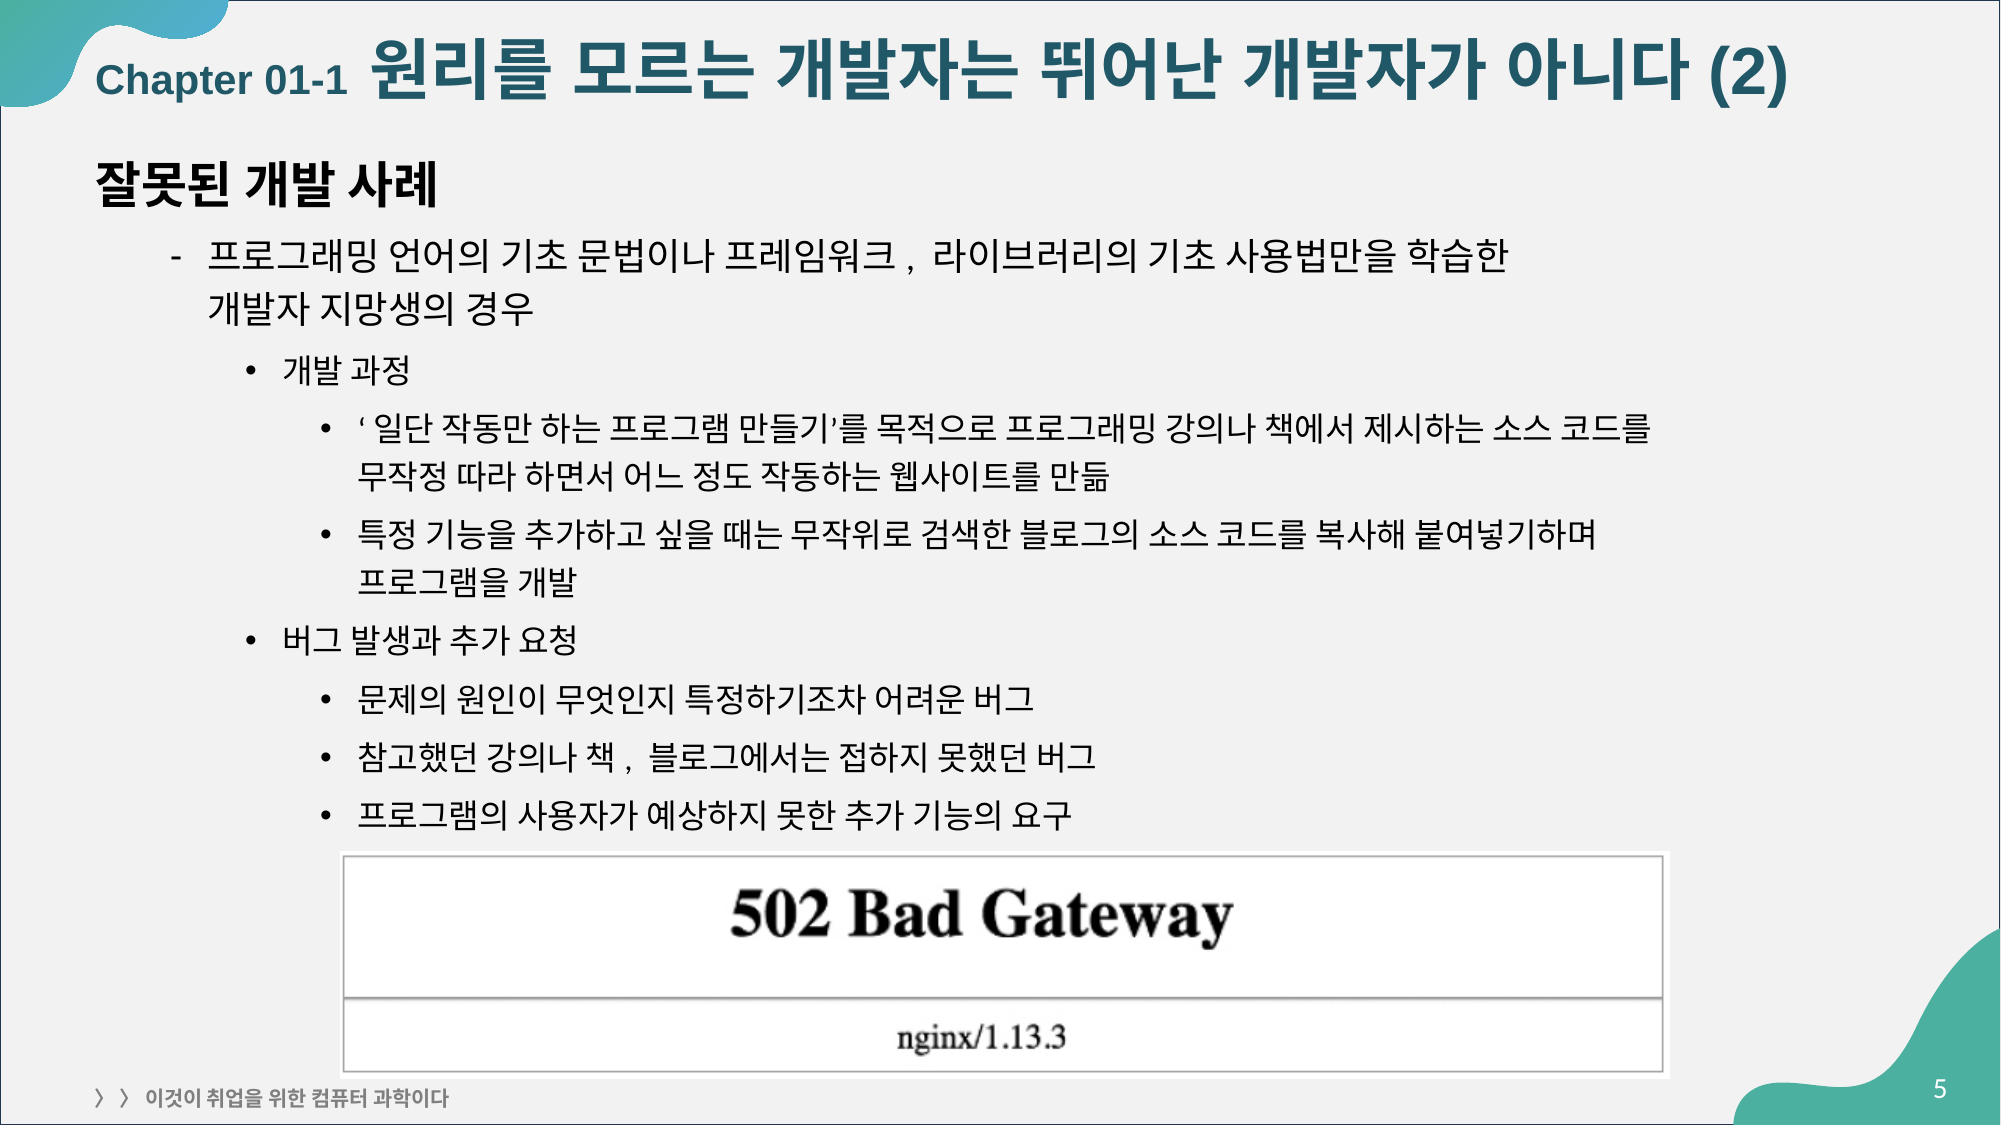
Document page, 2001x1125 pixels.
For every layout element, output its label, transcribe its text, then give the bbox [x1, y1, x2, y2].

title Chapter 01-1 원리를 모르는 개발자는 뛰어난 개발자가 아니다(2) [79, 17, 1931, 128]
list 잘못된 개발 사례 프로그래밍 언어의 기초 문법이나 프레임워크, 라이브러리의 기초 사용법만을 학습한 개발자 지망생의 경우 개발 과정 ‘일단 작동만 하는 프로그램 만들기’를 목적으로 프로그래밍 강의나 책에서 제시하는 소스 코드를 무작정 따라 하면서 어느 정도 작동하는 웹사이트를 만듦 특정 기능을 추가하고 싶을 때는 무작위로 검색한 블로그의 소스 코드를 복사해 붙여넣기하며 프로그램을 개발 버그 발생과 추가 요청 문제의 원인이 무엇인지 특정하기조차 어려운 버그 참고했던 강의나 책, 블로그에서는 접하지 못했던 버그 프로그램의 사용자가 예상하지 못한 추가 기능의 요구 [79, 133, 1931, 1035]
picture [340, 851, 1671, 1079]
slide_number 5 [1917, 1061, 1984, 1122]
footer 〉 〉 이것이 취업을 위한 컴퓨터 과학이다 [79, 1078, 755, 1114]
